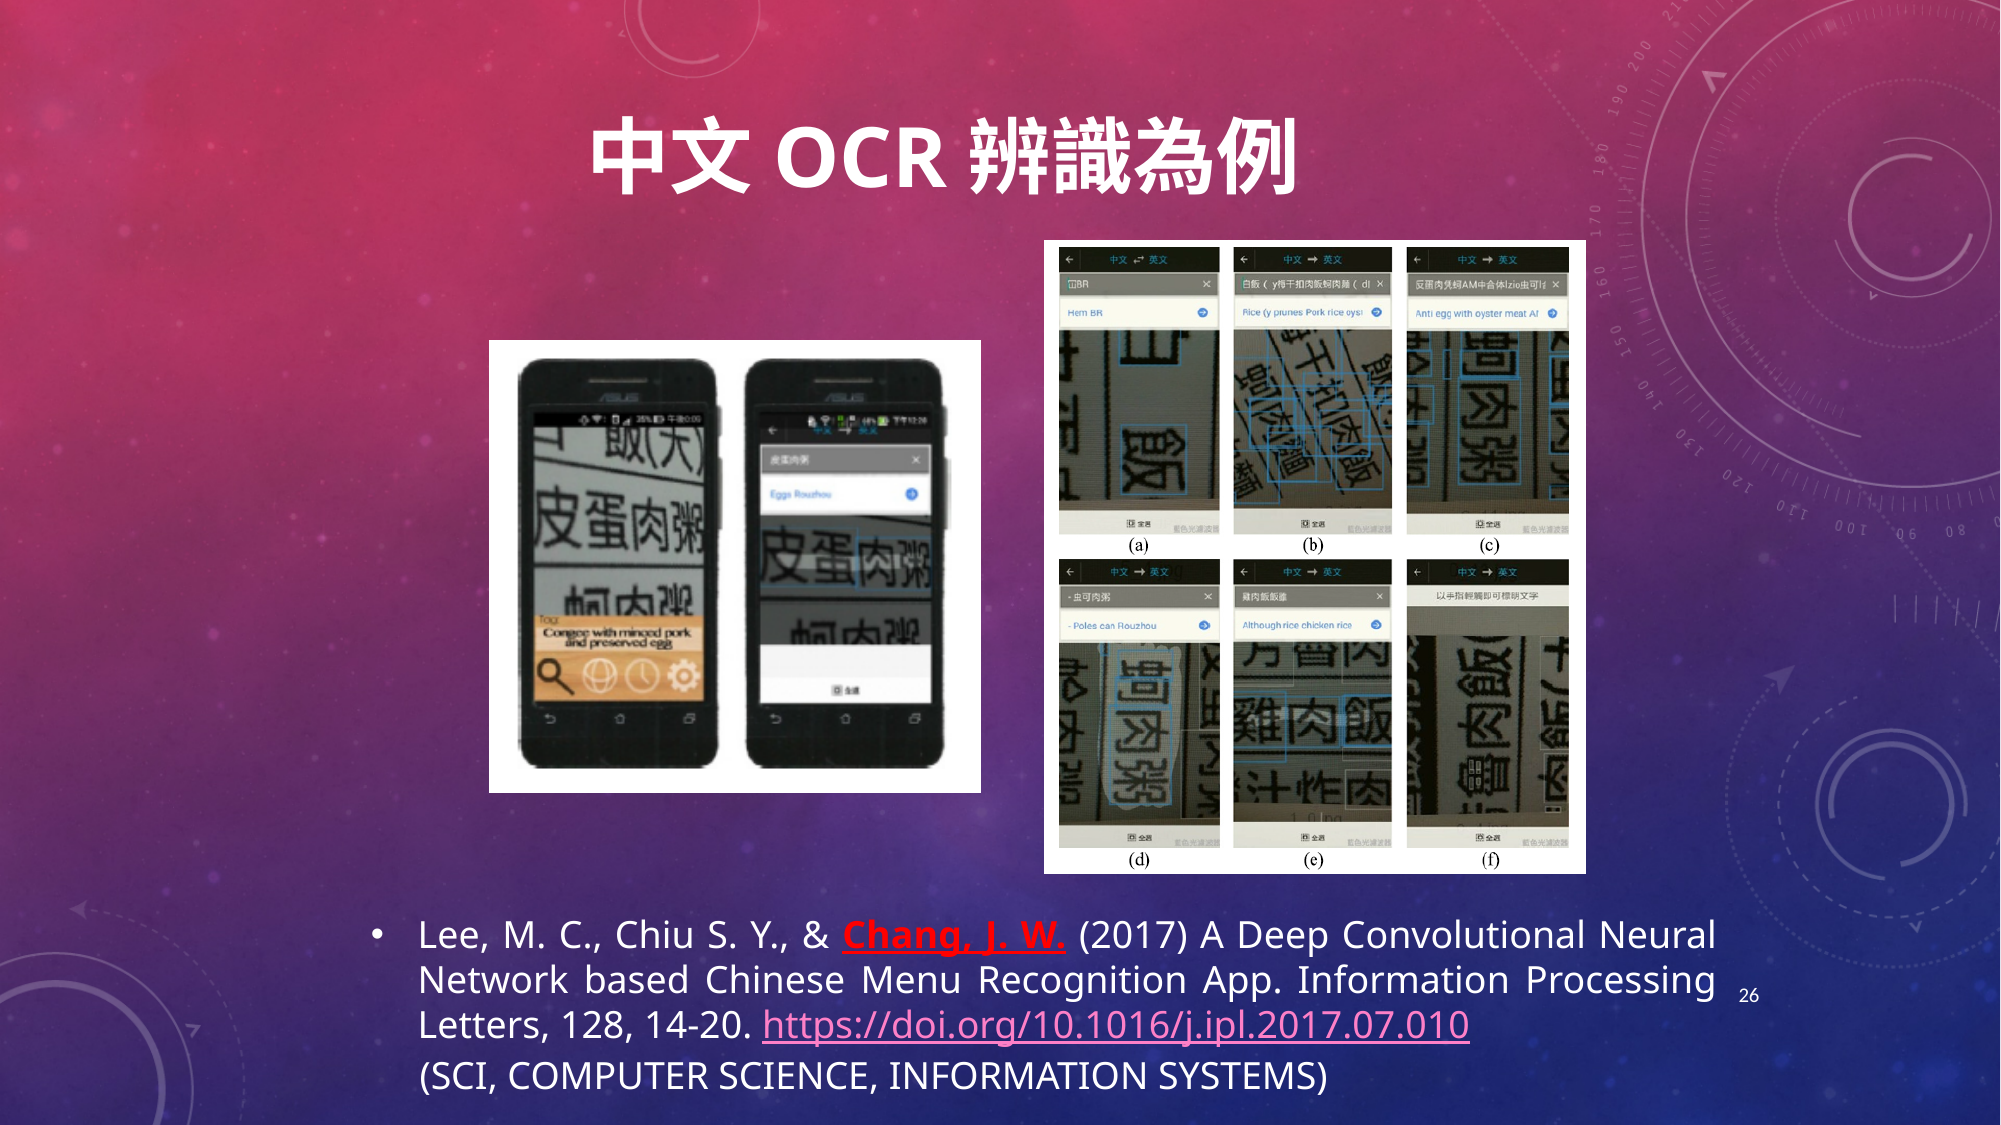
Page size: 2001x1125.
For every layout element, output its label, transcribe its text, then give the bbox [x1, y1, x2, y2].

slide_number 26 [1684, 963, 1775, 1025]
title 中文OCR辨識為例 [112, 34, 1775, 274]
picture [0, 0, 2001, 1125]
text_box Lee, M. C., Chiu S. Y., & Chang, J. W. (2017) A Deep Convolutional Neural Network based Chinese Menu Recognition App. Information Processing Letters, 128, 14-20. https://doi.org/10.1016/j.ipl.2017.07.010 (SCI, COMPUTER SCIENCE, INFORMATION SYSTEMS) [355, 903, 1733, 1105]
